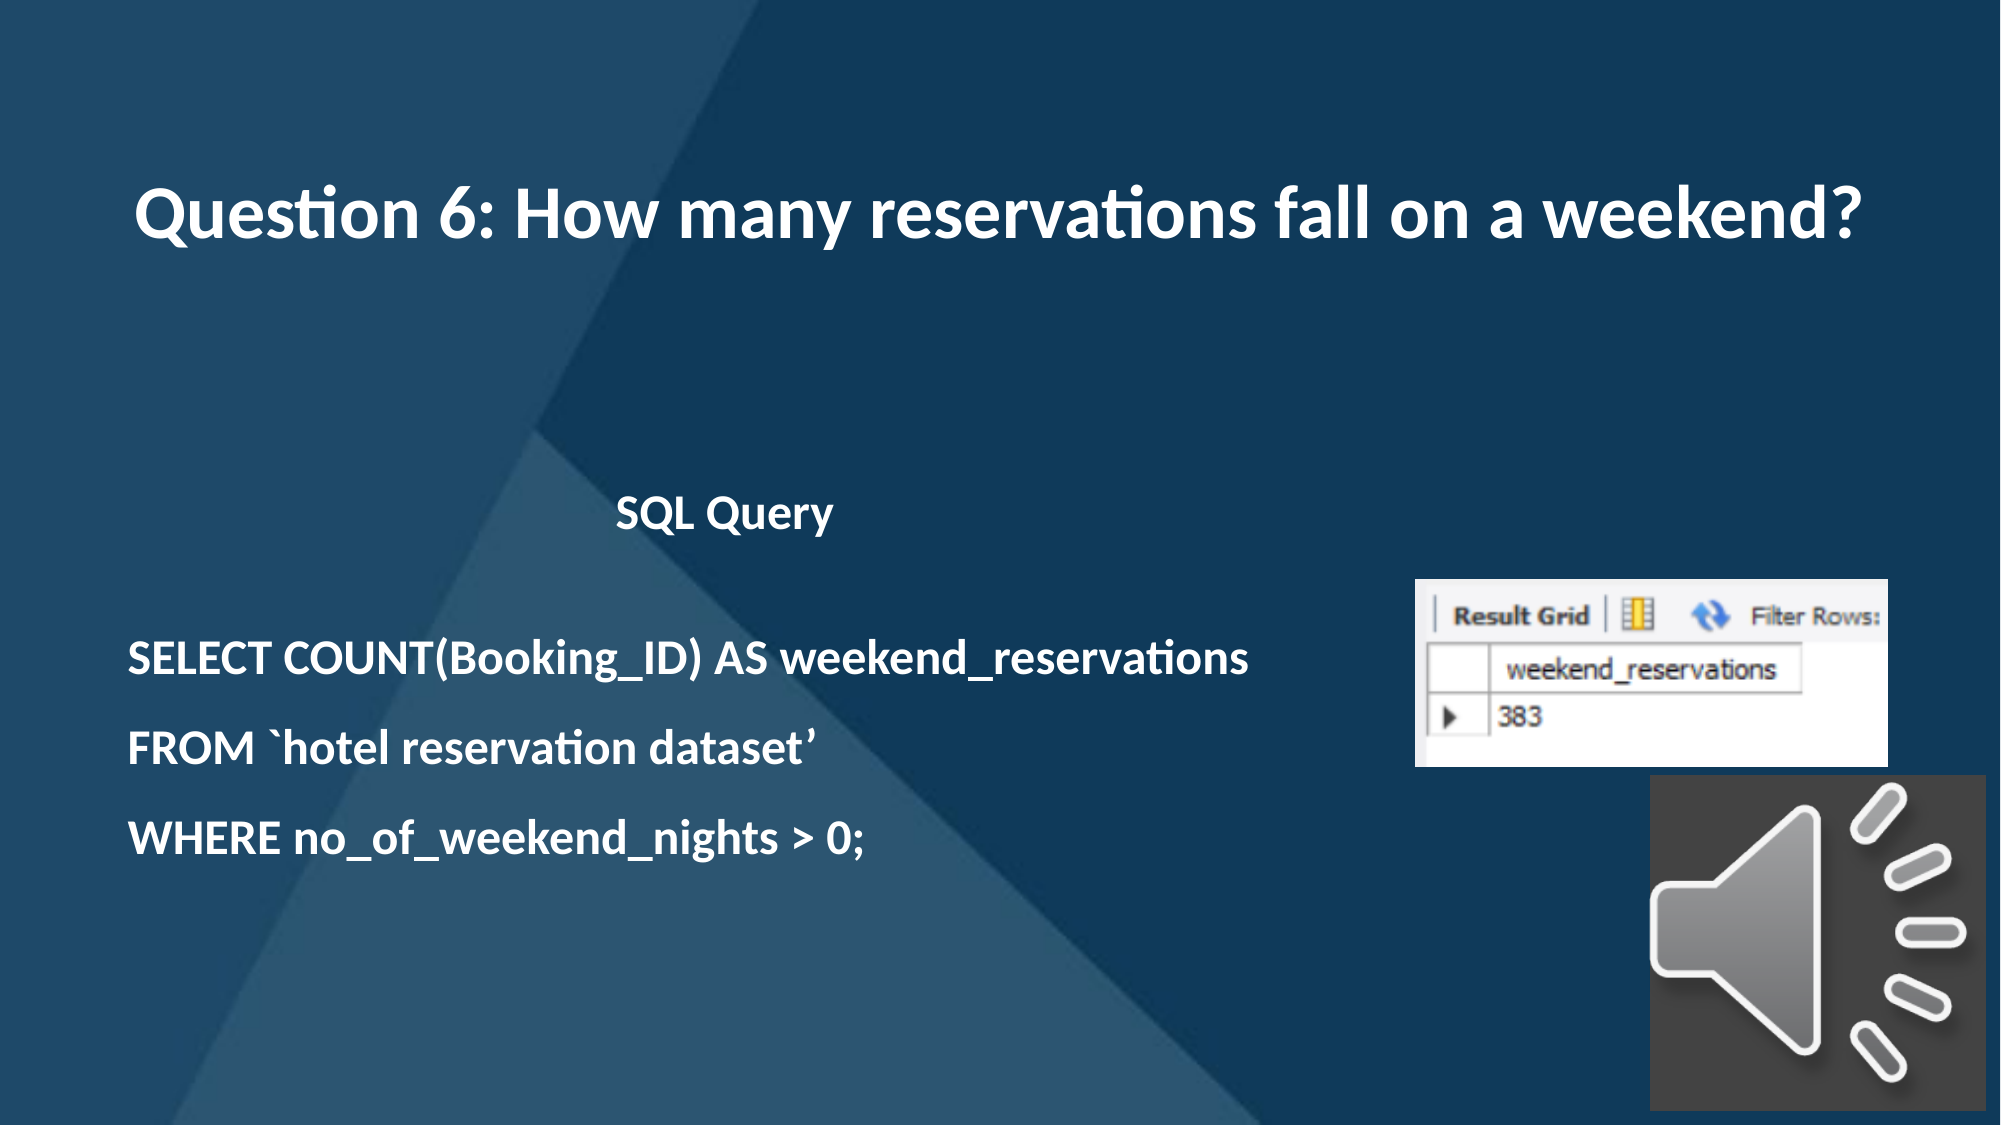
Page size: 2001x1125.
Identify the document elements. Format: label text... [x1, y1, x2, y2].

text_box SQL Query SELECT COUNT(Booking_ID) AS weekend_reservations FROM `hotel reservation dataset’ WHERE no_of_weekend_nights > 0; [112, 479, 1338, 872]
title Question 6: How many reservations fall on a weekend? [99, 114, 1900, 302]
picture [0, 0, 2001, 1125]
